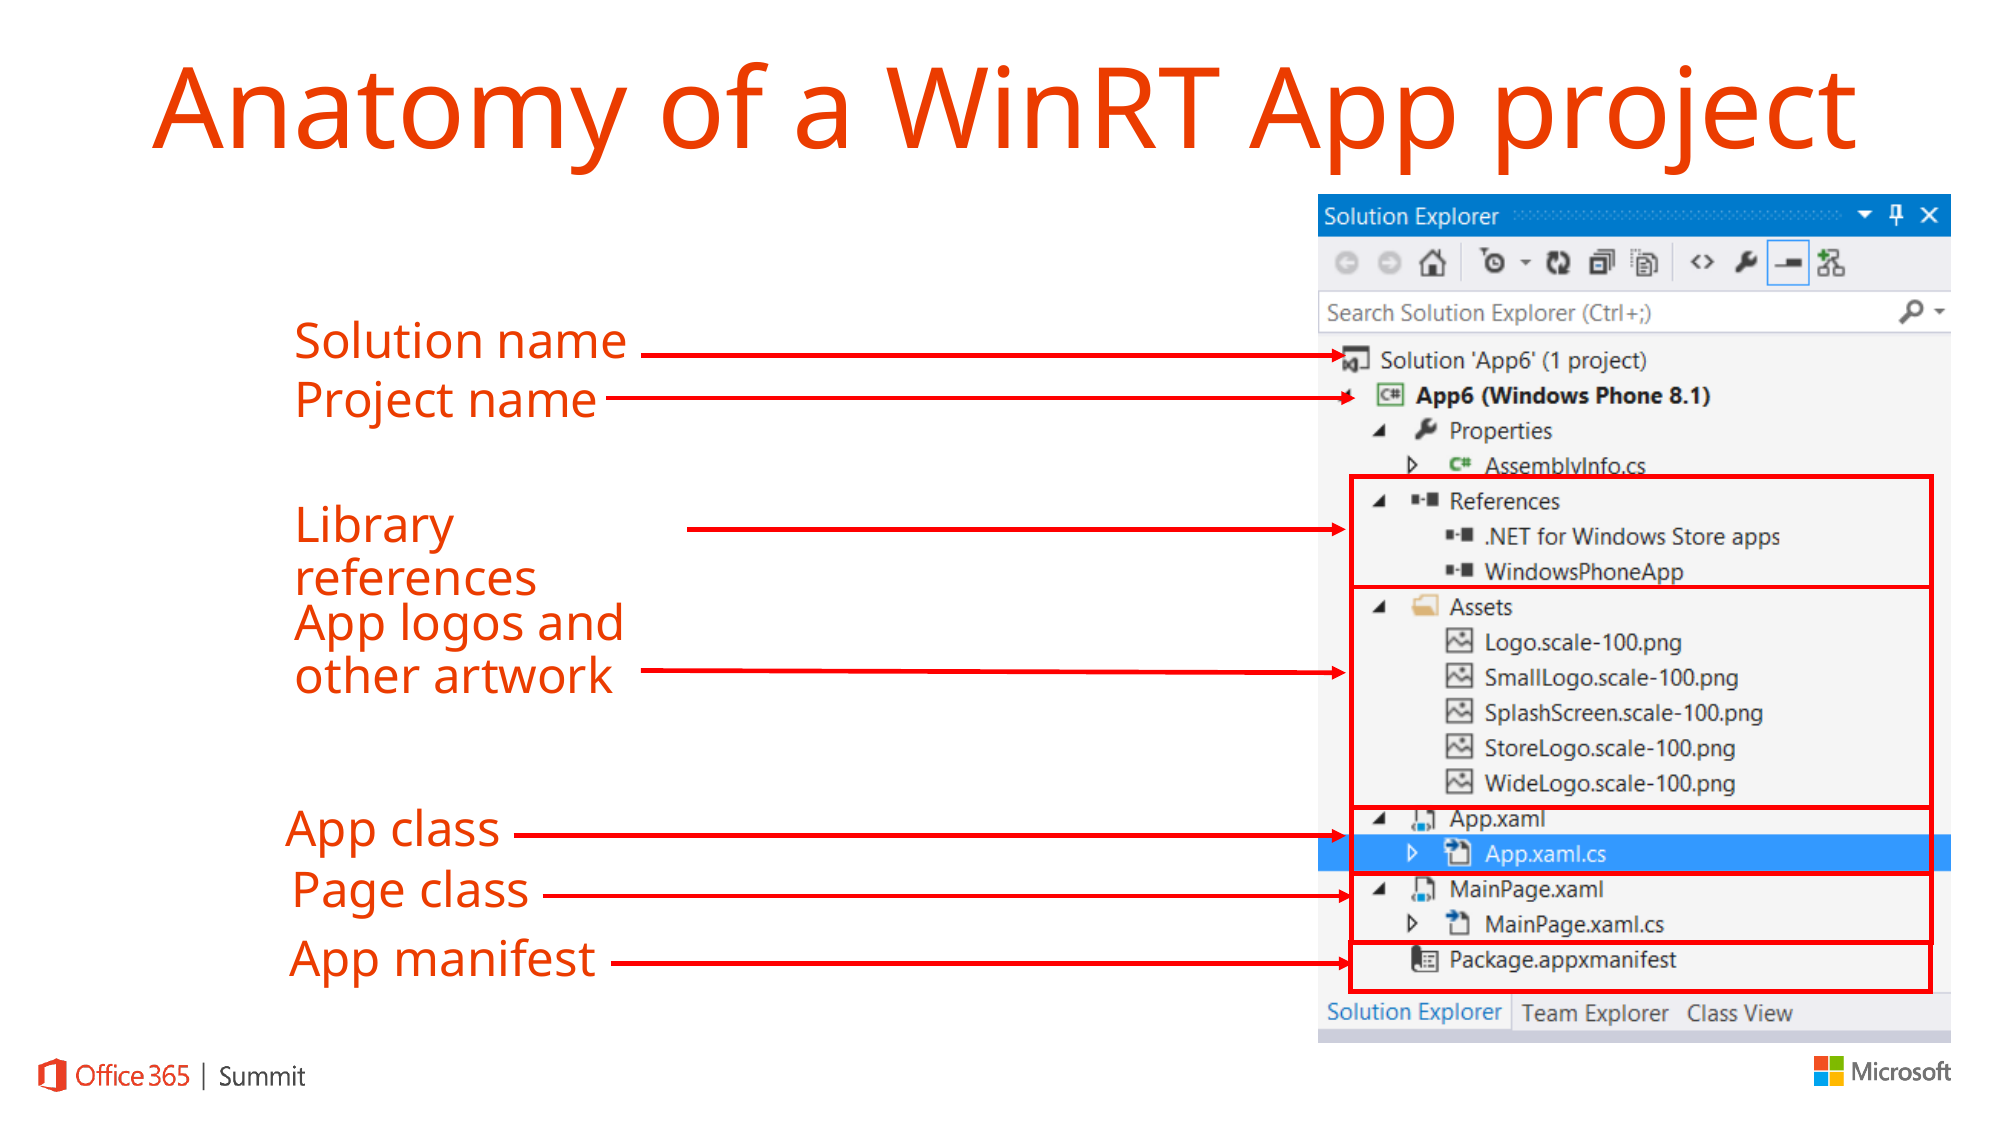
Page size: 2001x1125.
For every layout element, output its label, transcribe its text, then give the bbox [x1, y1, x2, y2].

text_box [262, 841, 1353, 910]
text_box Solution name [264, 292, 731, 351]
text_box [256, 780, 1346, 882]
picture [38, 1058, 305, 1092]
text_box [259, 910, 1353, 1012]
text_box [265, 574, 1346, 730]
picture [1318, 194, 1951, 1043]
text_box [264, 476, 1346, 578]
title Anatomy of a WinRT App project [137, 43, 1972, 182]
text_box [264, 351, 1356, 453]
picture [1814, 1056, 1951, 1086]
